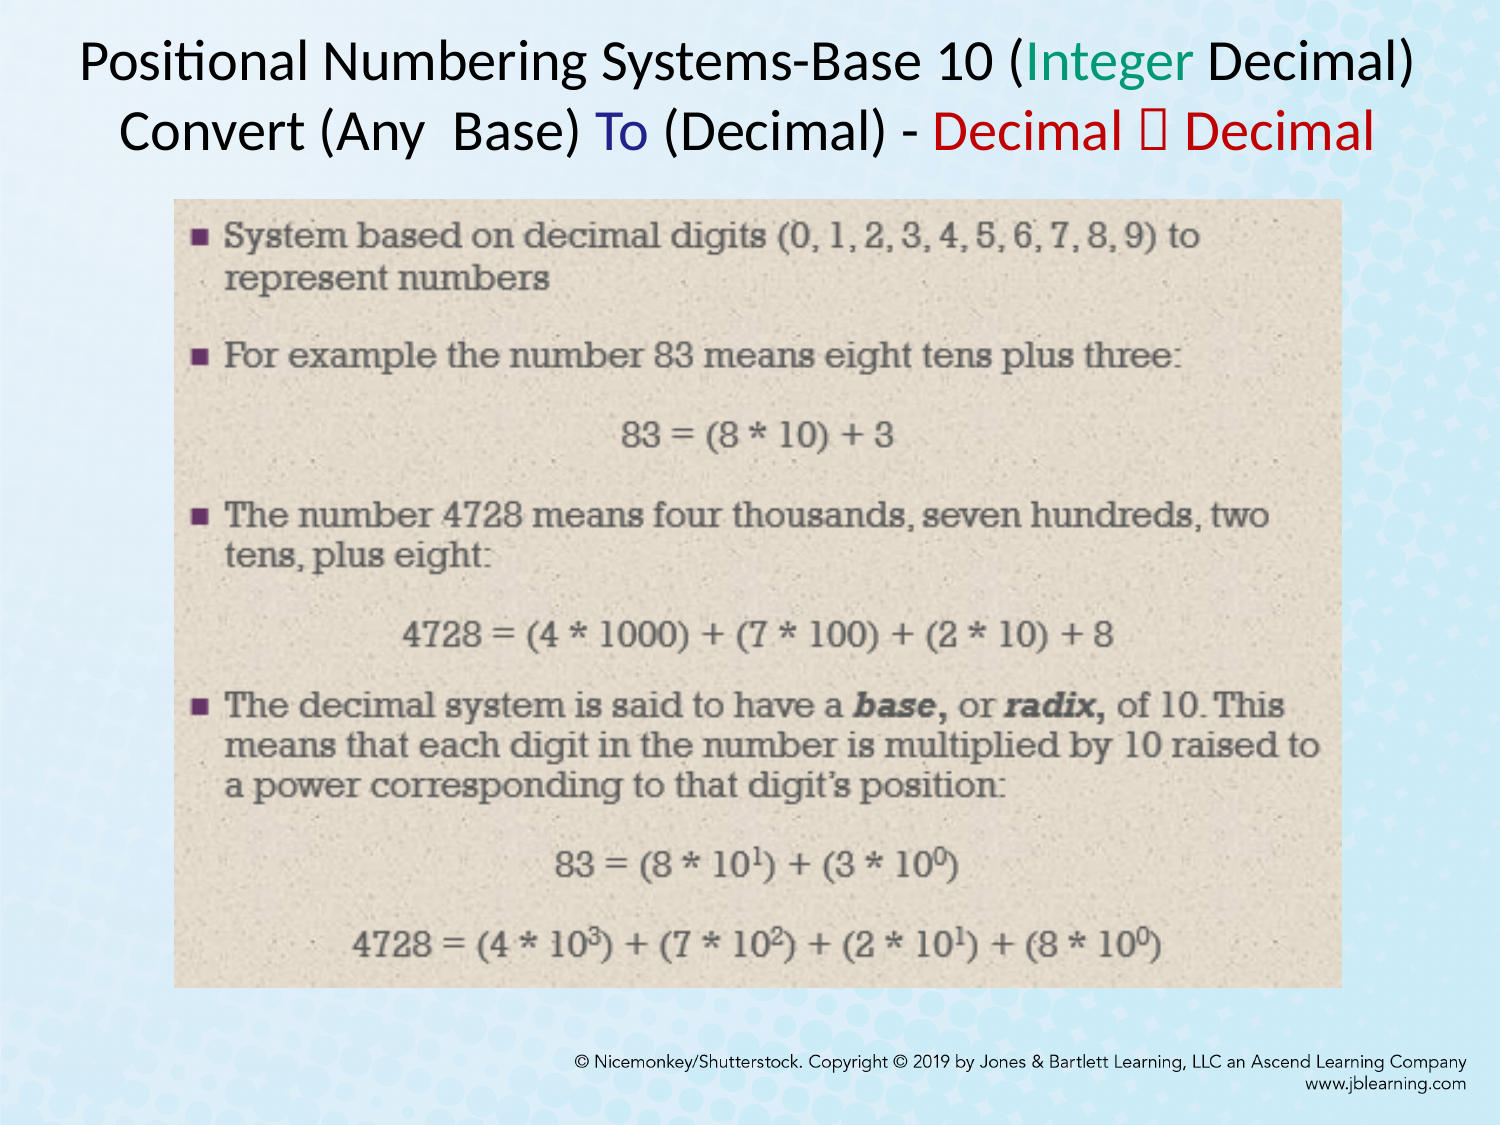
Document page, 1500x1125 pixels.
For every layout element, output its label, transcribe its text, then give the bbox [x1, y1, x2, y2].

picture [0, 0, 1500, 1125]
title Positional Numbering Systems-Base 10 (Integer Decimal) Convert (Any Base) To (Decimal) - Decimal  Decimal [0, 47, 1498, 138]
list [174, 198, 1342, 988]
